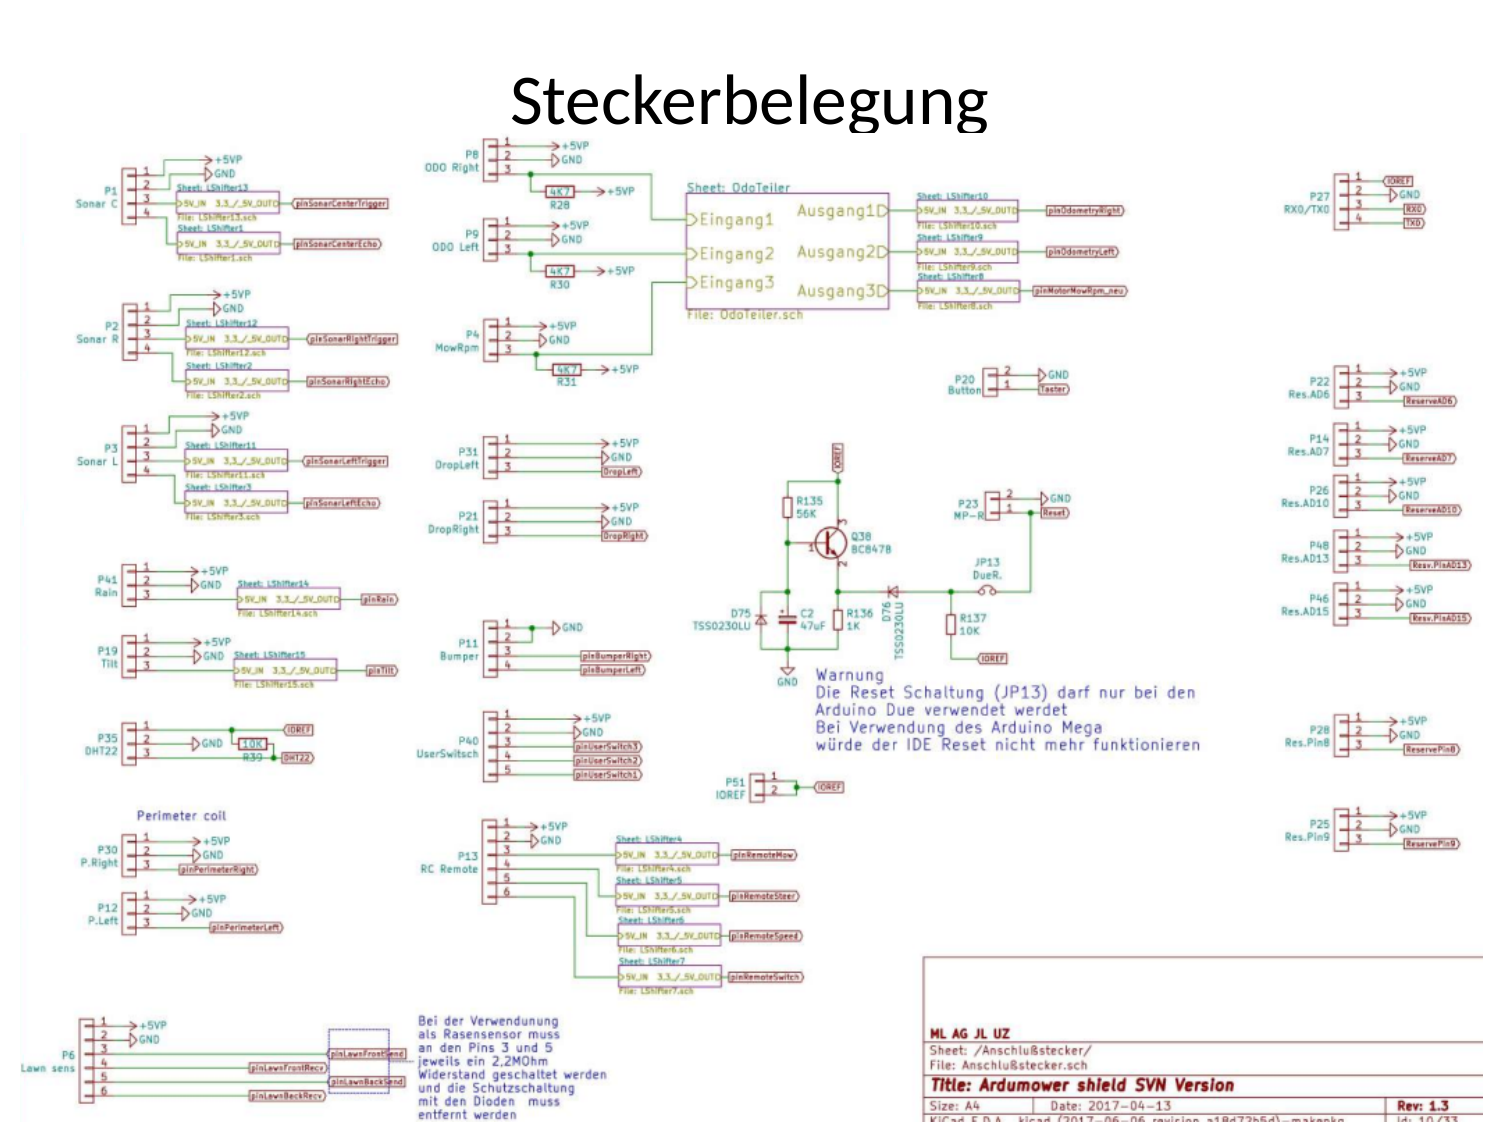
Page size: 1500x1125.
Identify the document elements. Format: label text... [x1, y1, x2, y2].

picture [20, 133, 1483, 1122]
title Steckerbelegung [75, 45, 1425, 131]
